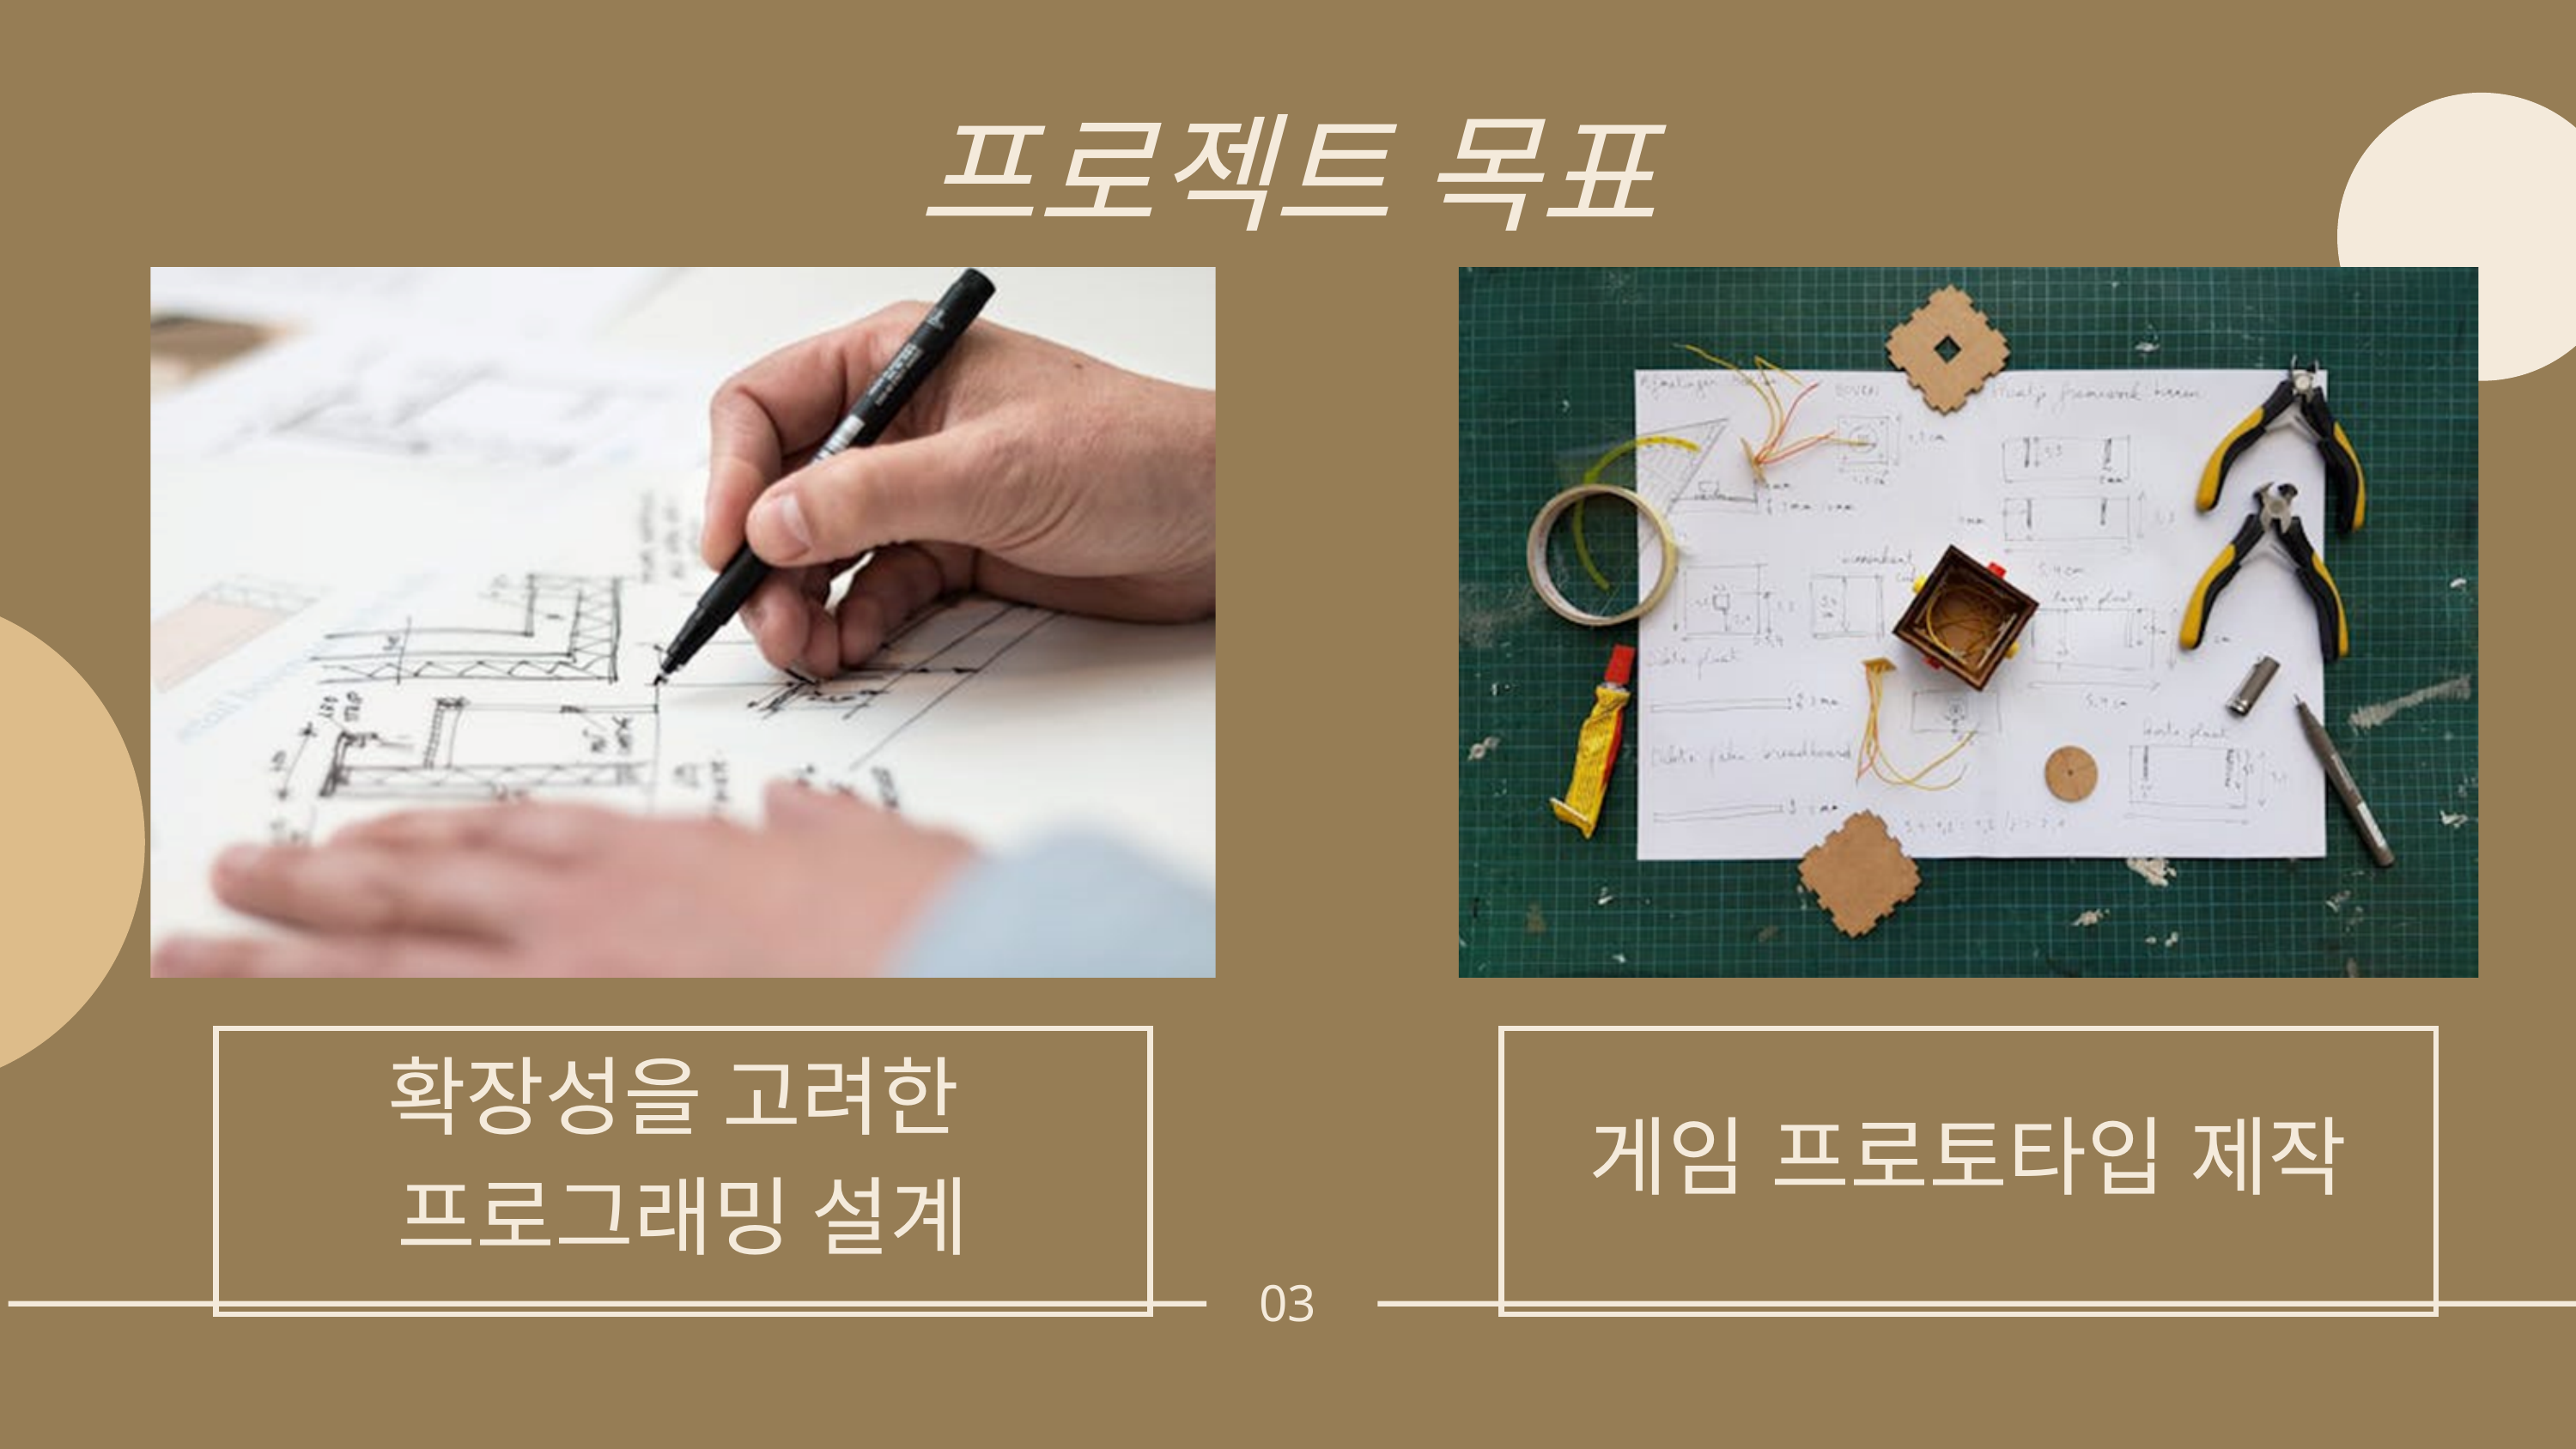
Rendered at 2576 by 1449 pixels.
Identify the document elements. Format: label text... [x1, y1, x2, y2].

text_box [1501, 1028, 2436, 1315]
text_box [150, 267, 1216, 978]
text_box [216, 1028, 1151, 1315]
text_box [1458, 267, 2479, 978]
text_box 프로젝트 목표 [607, 92, 1969, 247]
text_box 03 [822, 1282, 1754, 1332]
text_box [0, 593, 145, 1091]
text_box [2336, 92, 2576, 381]
